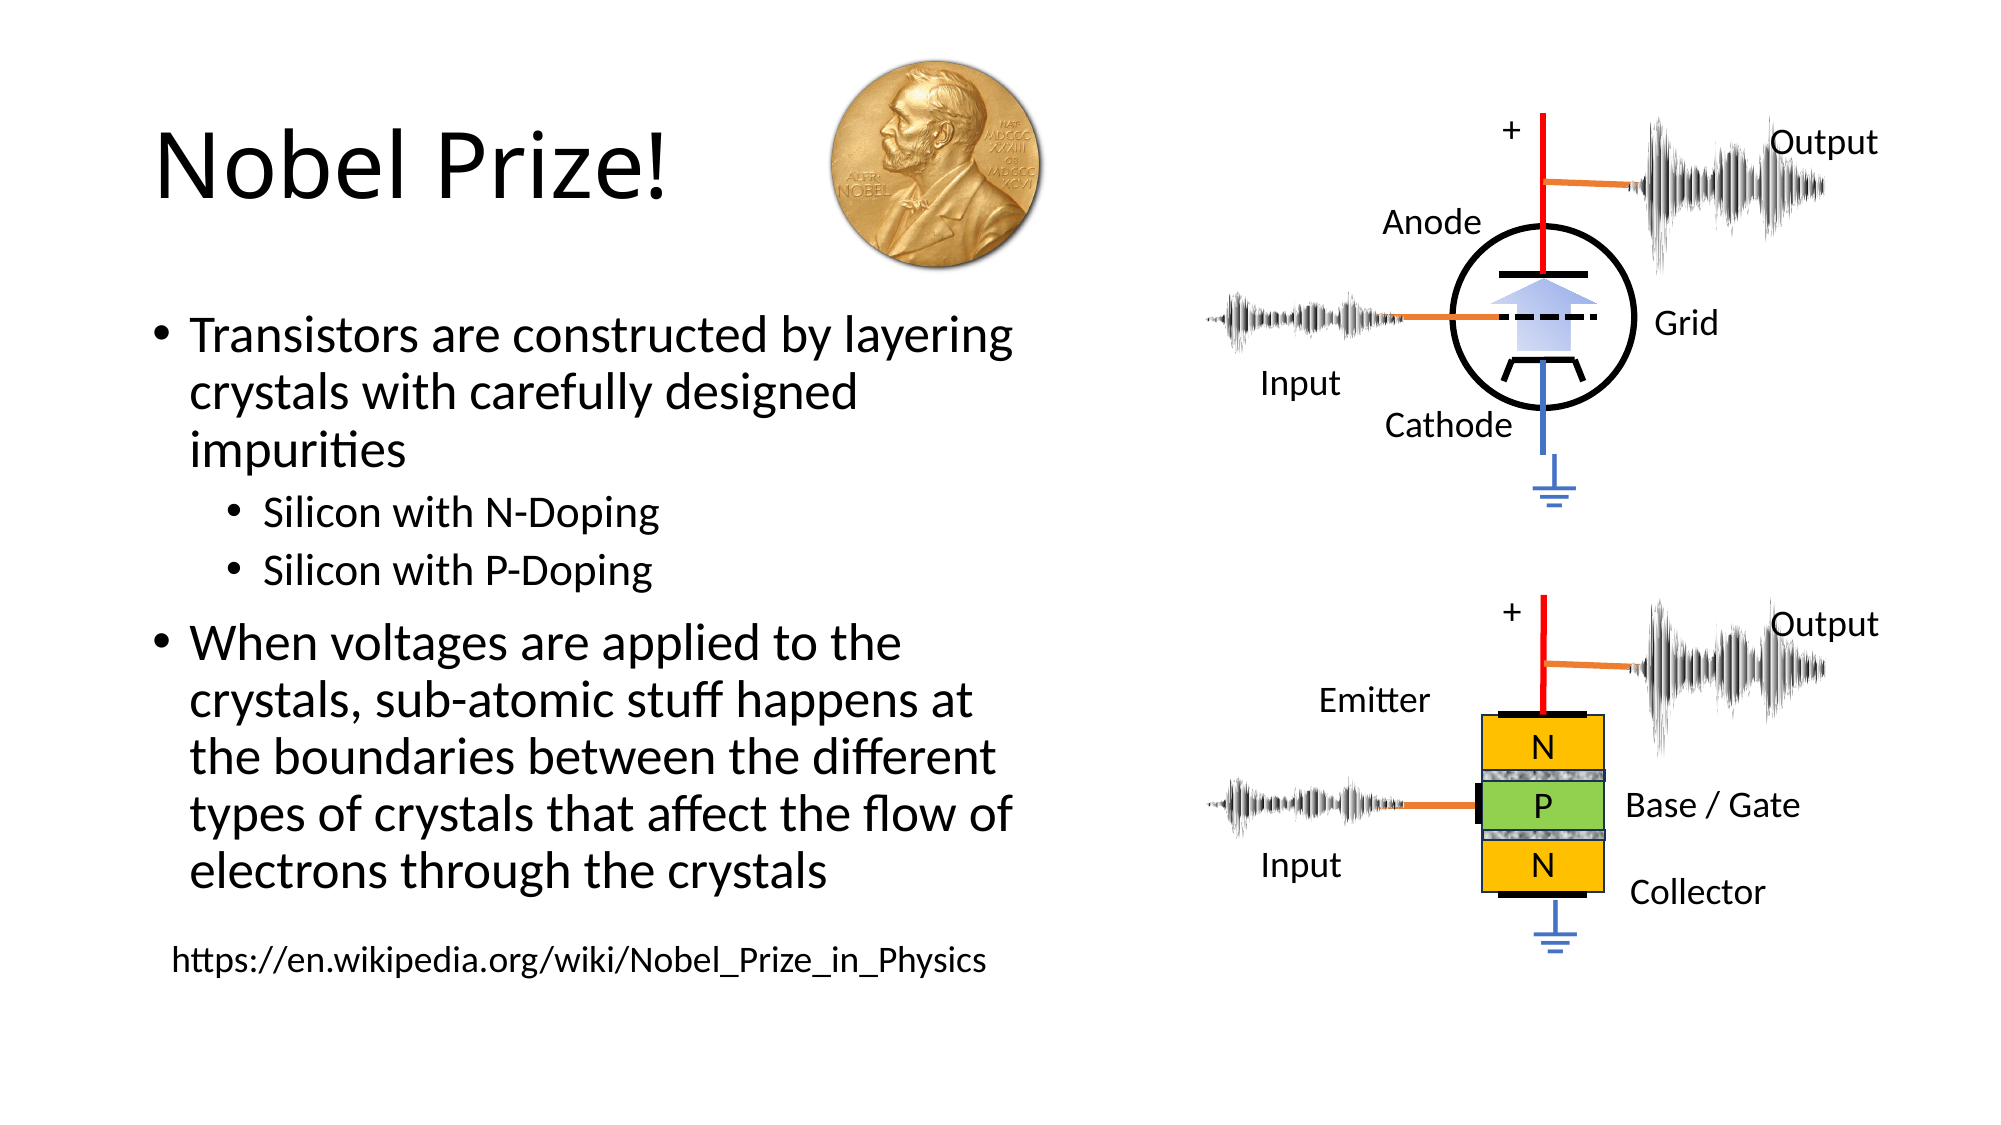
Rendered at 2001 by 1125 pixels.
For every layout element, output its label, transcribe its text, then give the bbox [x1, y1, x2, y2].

text_box [1482, 829, 1606, 841]
text_box Output [1826, 591, 1895, 651]
title Nobel Prize! [137, 59, 1070, 278]
list Transistors are constructed by layering crystals with carefully designed impurities Silicon with N-Doping Silicon with P-Doping When voltages are applied to the crystals, sub-atomic stuff happens at the boundaries between the different types of crystals that affect the flow of electrons through the crystals [137, 299, 1070, 909]
text_box Collector [1615, 859, 1782, 920]
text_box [1543, 663, 1625, 670]
text_box N [1481, 714, 1605, 769]
picture [1203, 764, 1405, 845]
text_box ⏚ [1507, 879, 1590, 975]
text_box [1481, 769, 1606, 782]
text_box + [1488, 579, 1537, 640]
picture [826, 56, 1048, 275]
text_box Emitter [1304, 667, 1446, 728]
text_box N [1481, 835, 1605, 893]
picture [1625, 566, 1826, 773]
text_box Base / Gate [1610, 772, 1817, 833]
text_box https://en.wikipedia.org/wiki/Nobel_Prize_in_Physics [156, 927, 1158, 988]
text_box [1203, 84, 1895, 530]
text_box Input [1245, 845, 1357, 893]
text_box P [1481, 782, 1605, 835]
